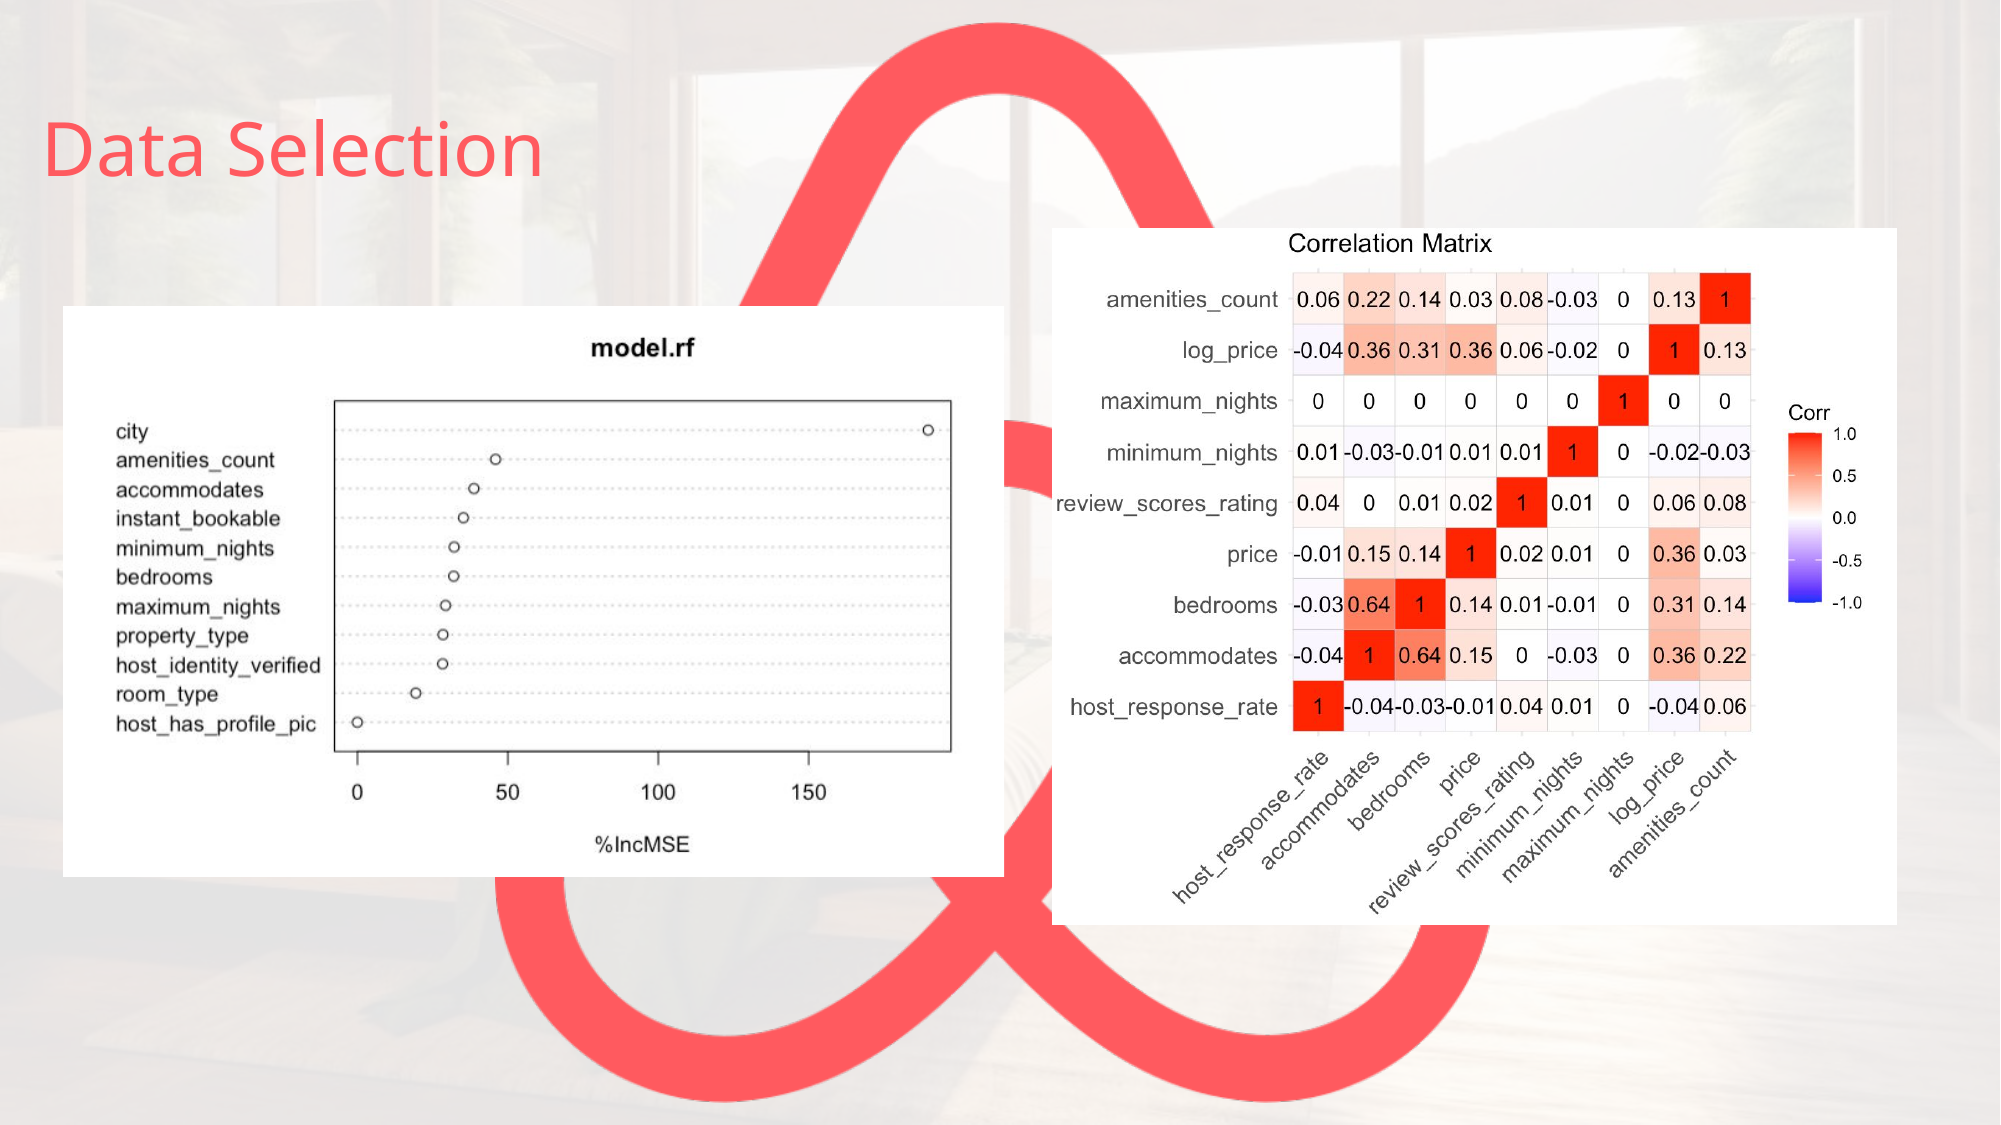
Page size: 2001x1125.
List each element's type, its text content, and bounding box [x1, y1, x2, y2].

text_box Data Selection [26, 94, 816, 200]
text_box [934, 200, 1876, 531]
picture [62, 22, 1897, 1103]
